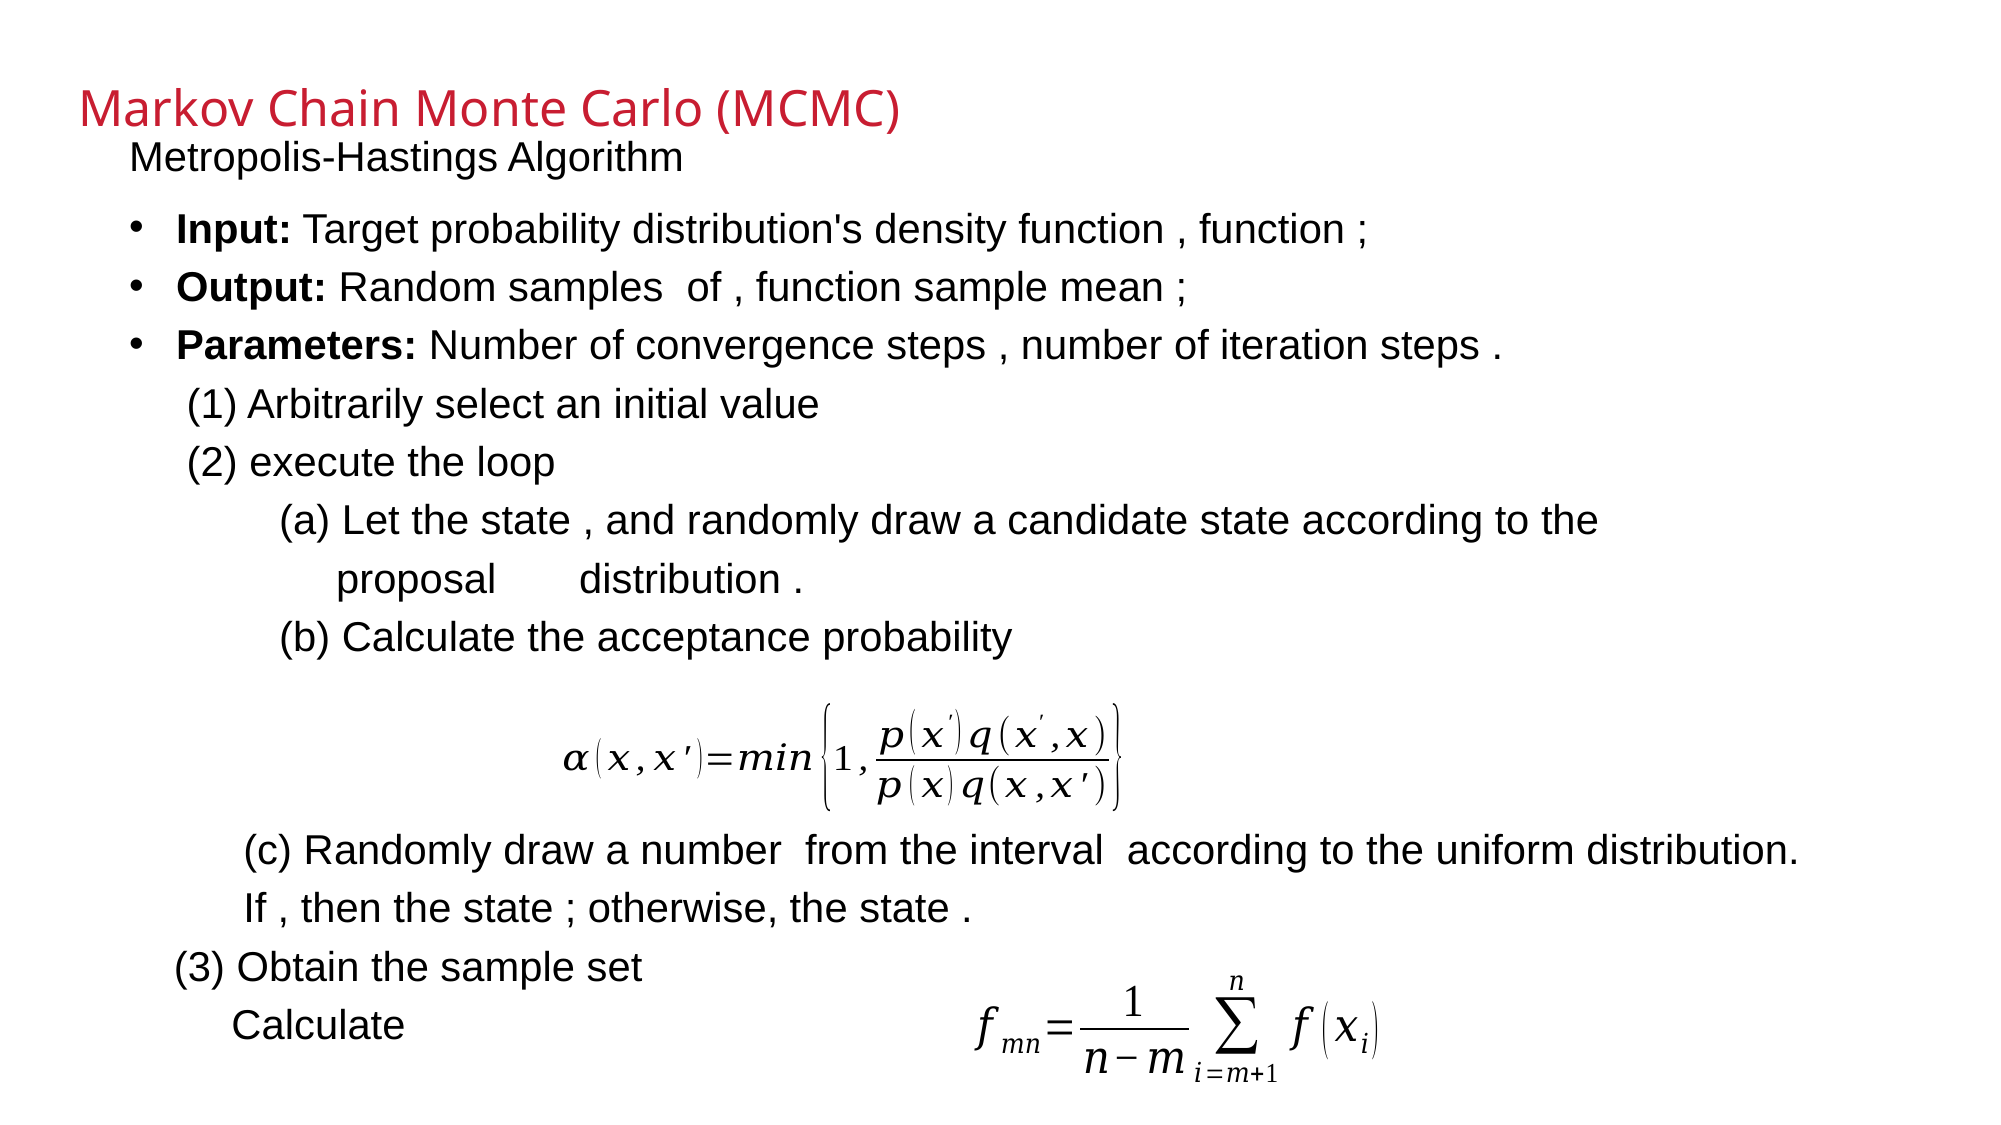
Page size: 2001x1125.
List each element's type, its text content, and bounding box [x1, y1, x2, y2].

text_box Markov Chain Monte Carlo (MCMC) [64, 68, 1064, 144]
text_box Metropolis-Hastings Algorithm [114, 122, 1115, 188]
